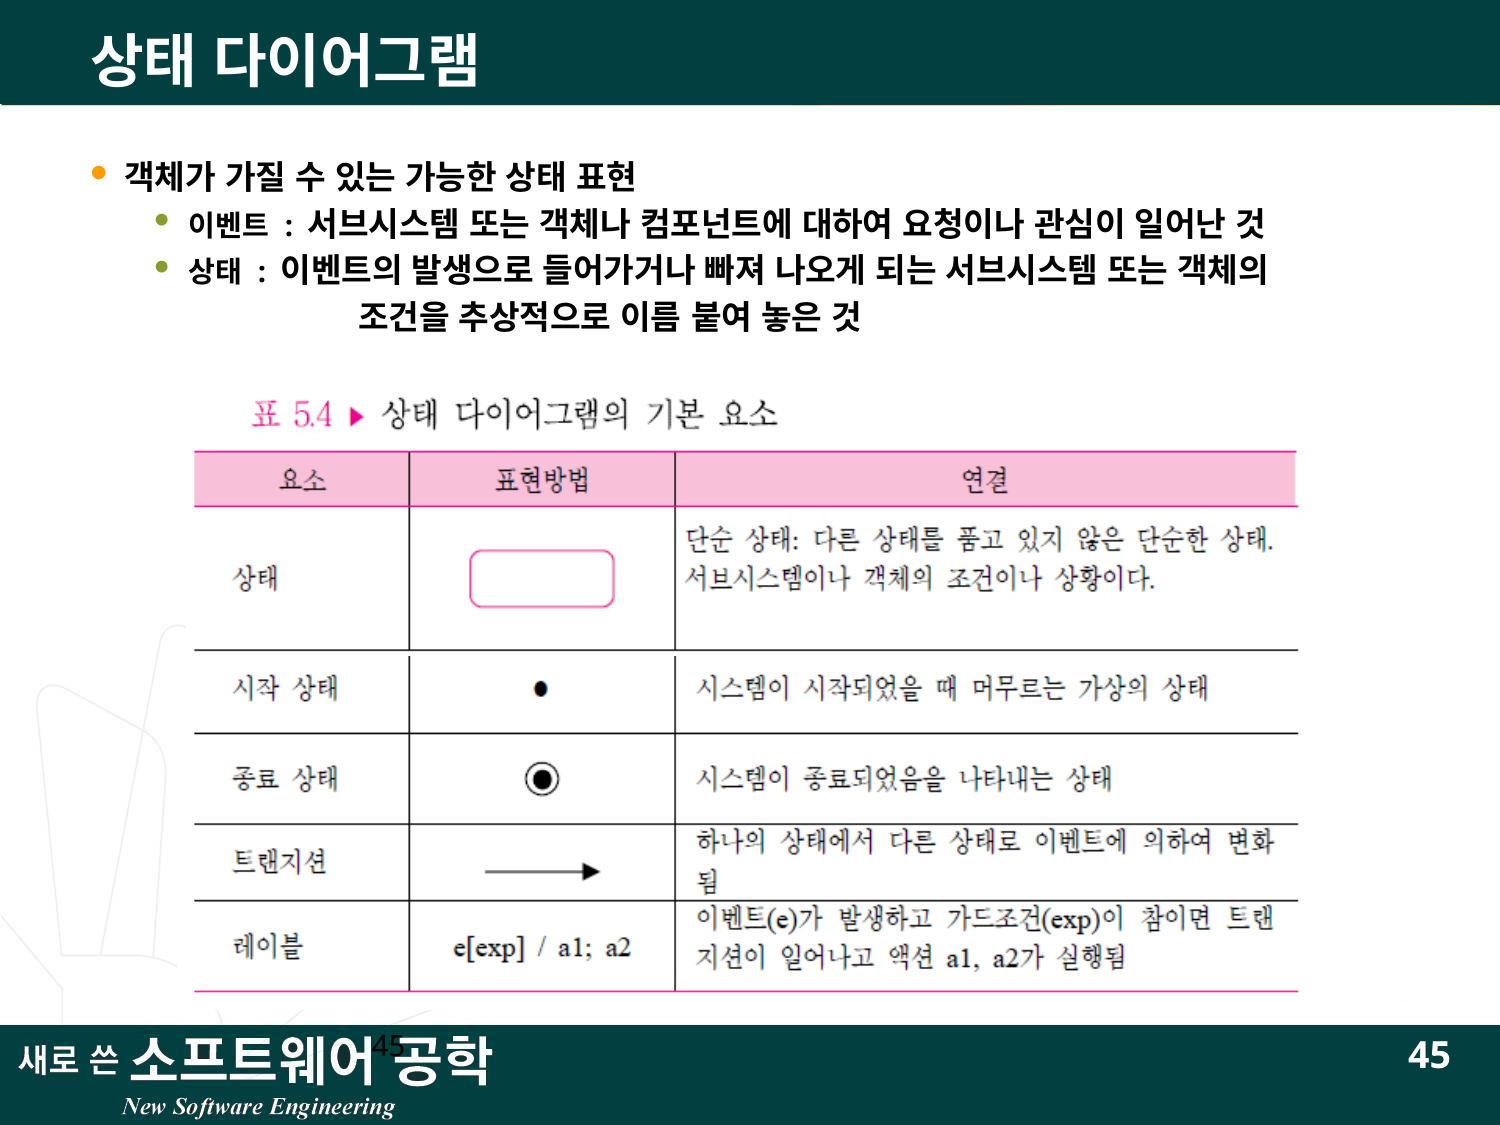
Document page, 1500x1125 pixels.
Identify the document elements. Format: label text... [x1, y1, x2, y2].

title 상태 다이어그램 [74, 13, 1426, 106]
picture [0, 0, 1500, 1125]
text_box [177, 385, 1318, 1010]
slide_number 45 [70, 1019, 421, 1098]
list 객체가 가질 수 있는 가능한 상태 표현 이벤트 : 서브시스템 또는 객체나 컴포넌트에 대하여 요청이나 관심이 일어난 것 상태 : 이벤트의 발생으로 들어가거나 빠져 나오게 되는 서브시스템 또는 객체의 조건을 추상적으로 이름 붙여 놓은 것 [74, 148, 1426, 1006]
